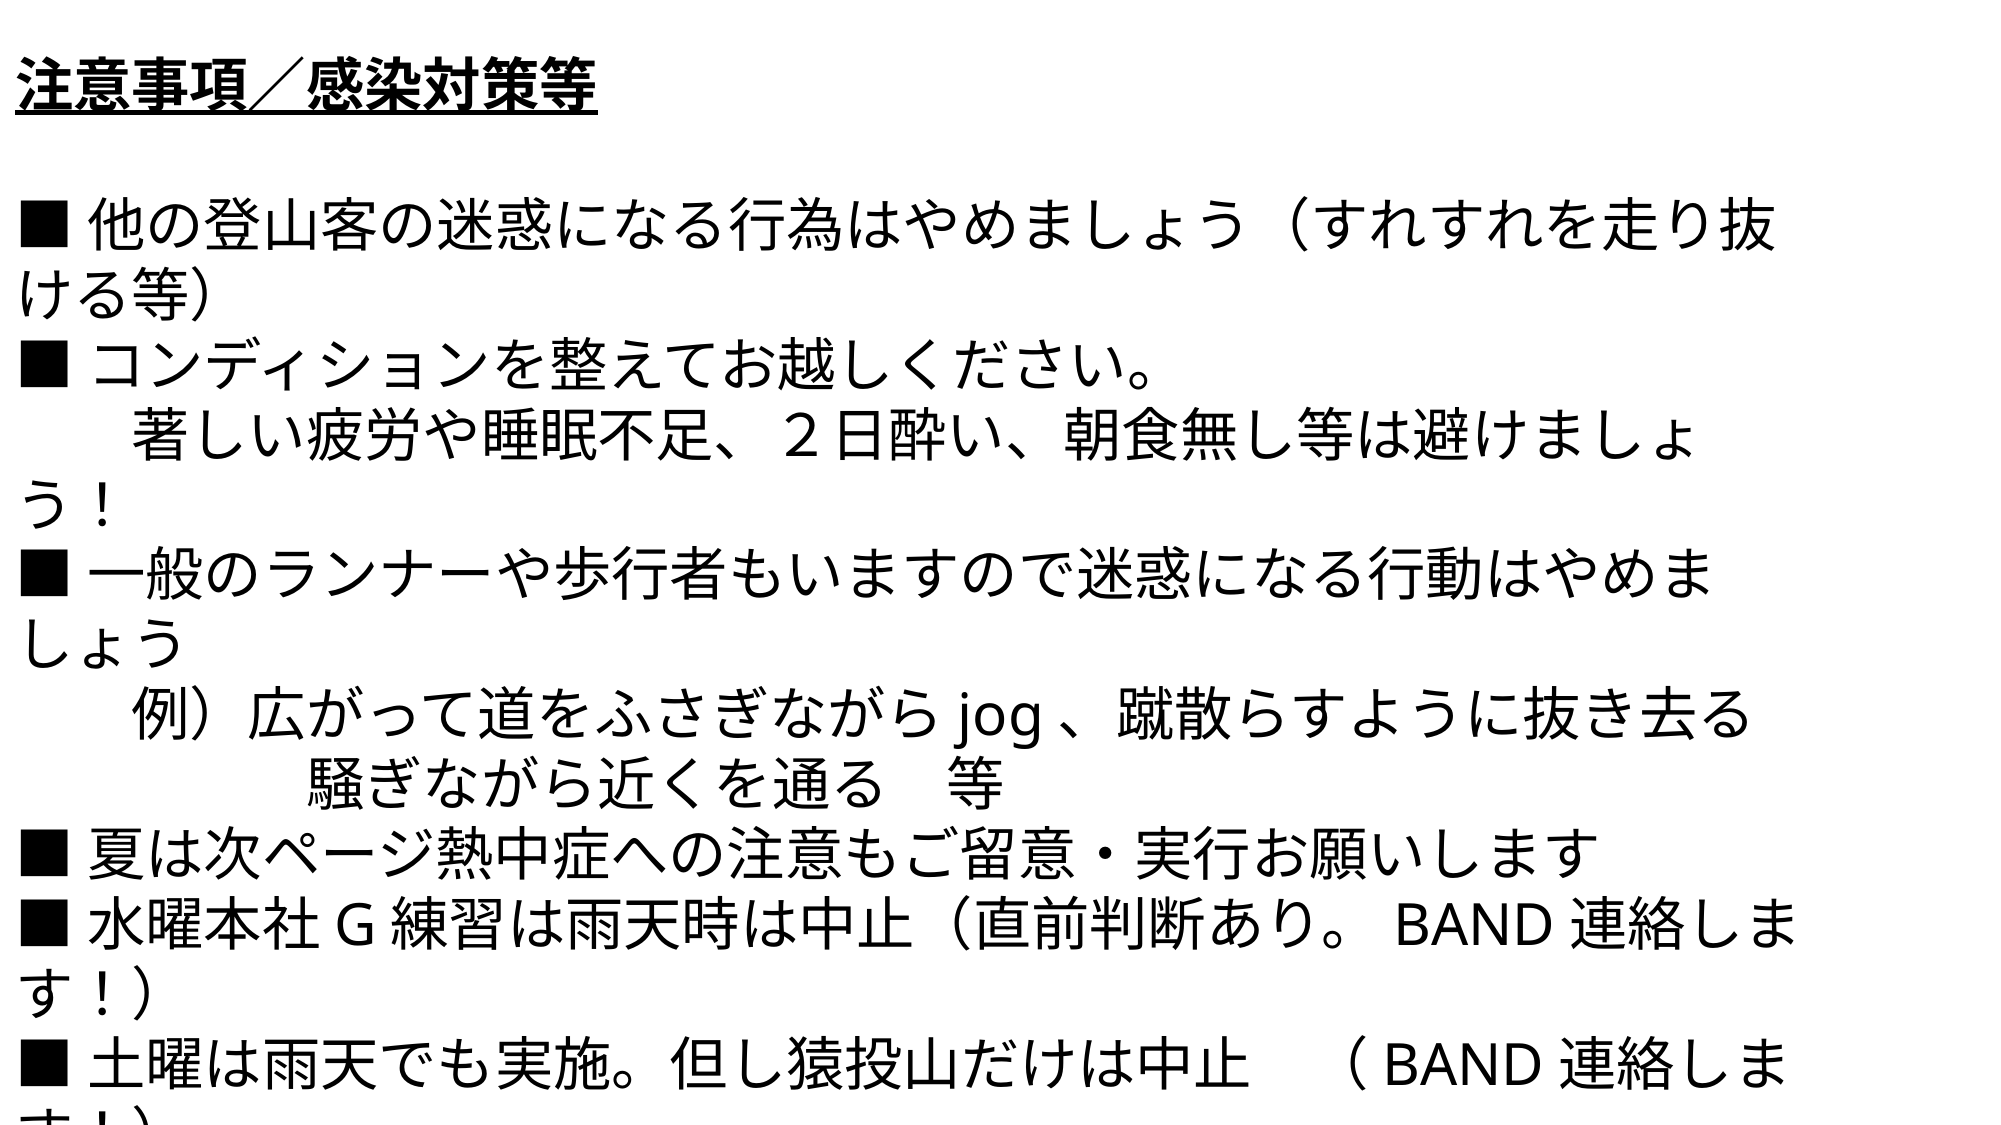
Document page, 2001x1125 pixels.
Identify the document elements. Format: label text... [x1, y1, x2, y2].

text_box 注意事項／感染対策等 ■他の登山客の迷惑になる行為はやめましょう（すれすれを走り抜ける等） ■コンディションを整えてお越しください。 著しい疲労や睡眠不足、２日酔い、朝食無し等は避けましょう！ ■一般のランナーや歩行者もいますので迷惑になる行動はやめましょう 例）広がって道をふさぎながらjog、蹴散らすように抜き去る 騒ぎながら近くを通る 等 ■夏は次ページ熱中症への注意もご留意・実行お願いします ■水曜本社G練習は雨天時は中止（直前判断あり。BAND連絡します！） ■土曜は雨天でも実施。但し猿投山だけは中止 （BAND連絡します！） ■雷や台風はすべて中止 [0, 40, 1823, 1125]
